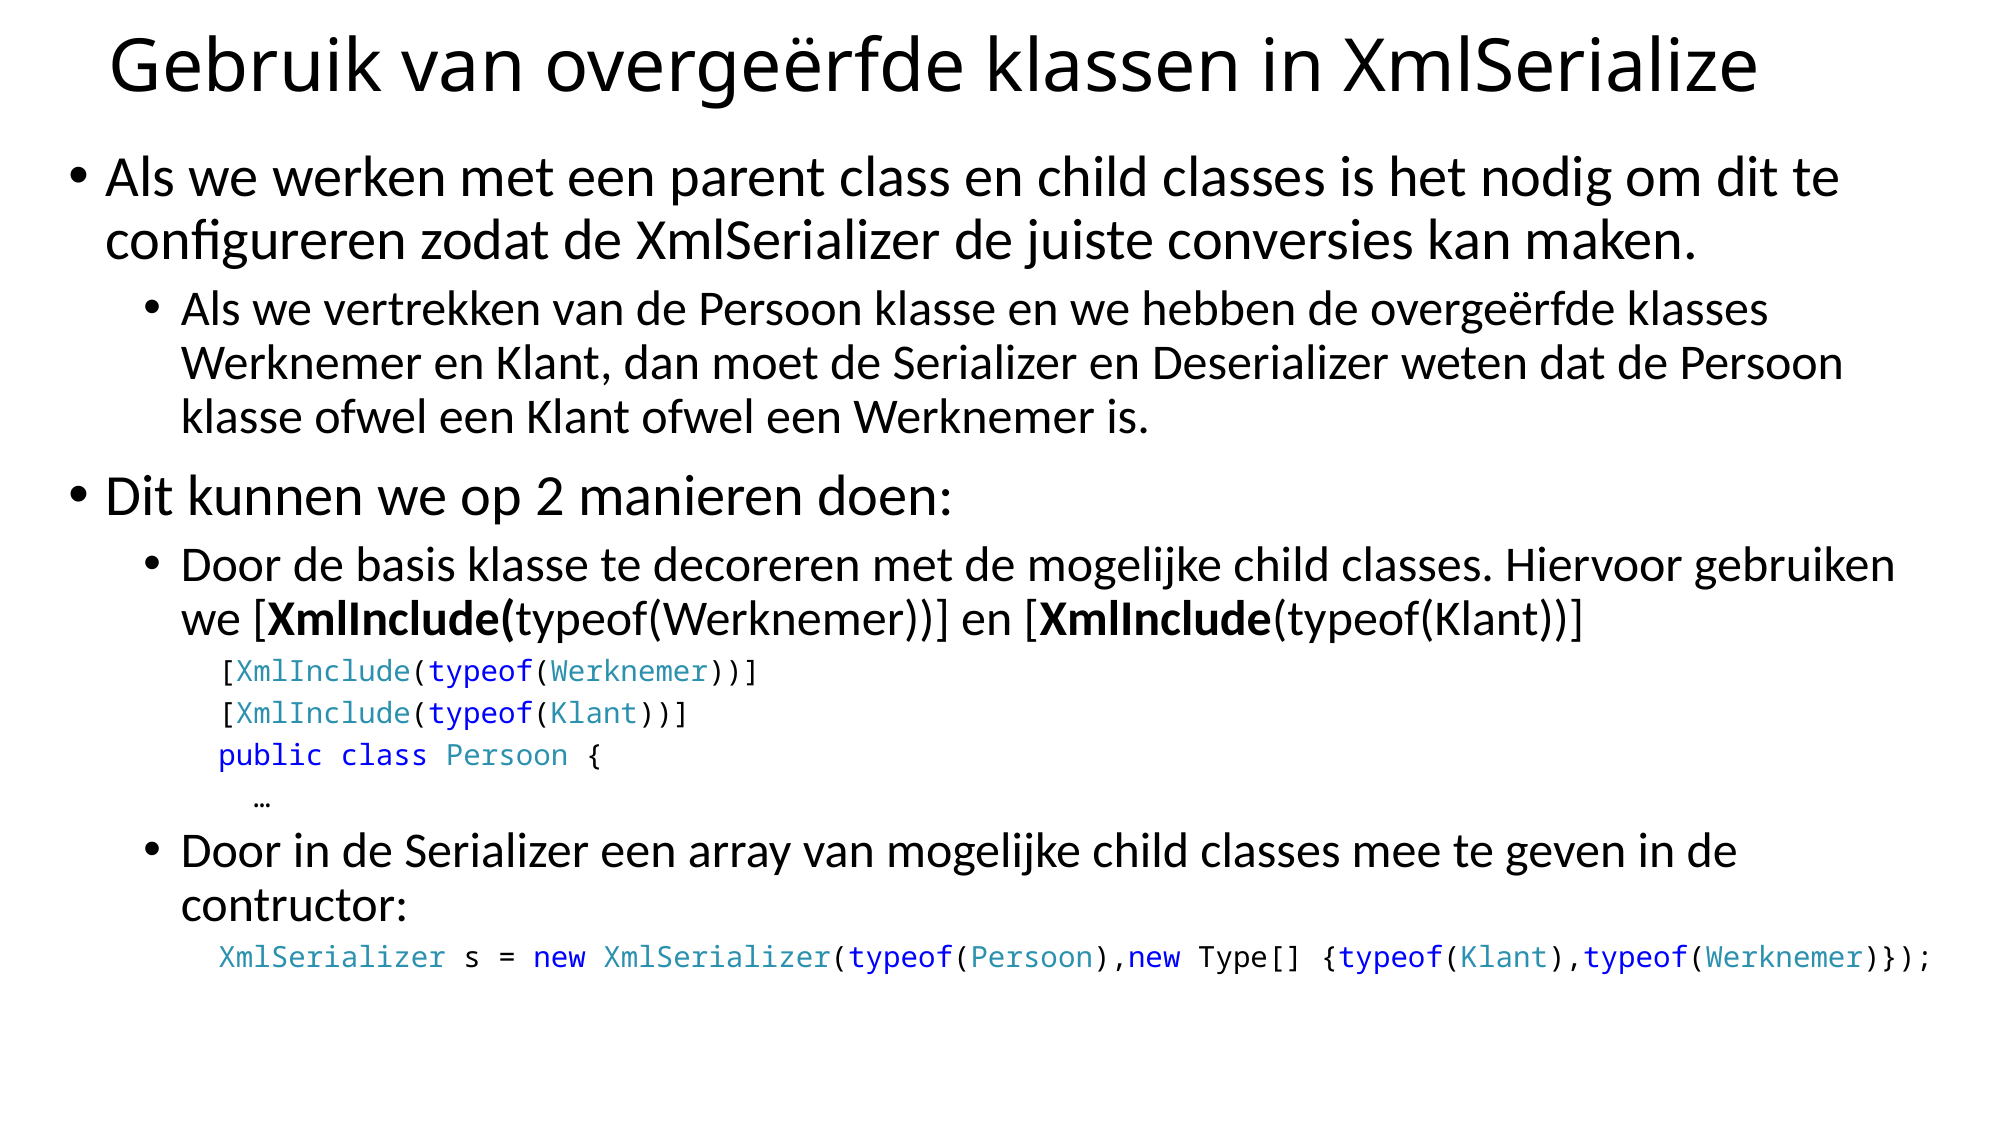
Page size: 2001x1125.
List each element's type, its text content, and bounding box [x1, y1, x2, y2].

title Gebruik van overgeërfde klassen in XmlSerialize [93, 19, 1860, 116]
list Als we werken met een parent class en child classes is het nodig om dit te configureren zodat de XmlSerializer de juiste conversies kan maken. Als we vertrekken van de Persoon klasse en we hebben de overgeërfde klasses Werknemer en Klant, dan moet de Serializer en Deserializer weten dat de Persoon klasse ofwel een Klant ofwel een Werknemer is. Dit kunnen we op 2 manieren doen: Door de basis klasse te decoreren met de mogelijke child classes. Hiervoor gebruiken we [XmlInclude(typeof(Werknemer))] en [XmlInclude(typeof(Klant))] [XmlInclude(typeof(Werknemer))] [XmlInclude(typeof(Klant))] public class Persoon { … Door in de Serializer een array van mogelijke child classes mee te geven in de contructor: XmlSerializer s = new XmlSerializer(typeof(Persoon),new Type[] {typeof(Klant),typeof(Werknemer)}); [53, 138, 1970, 1093]
